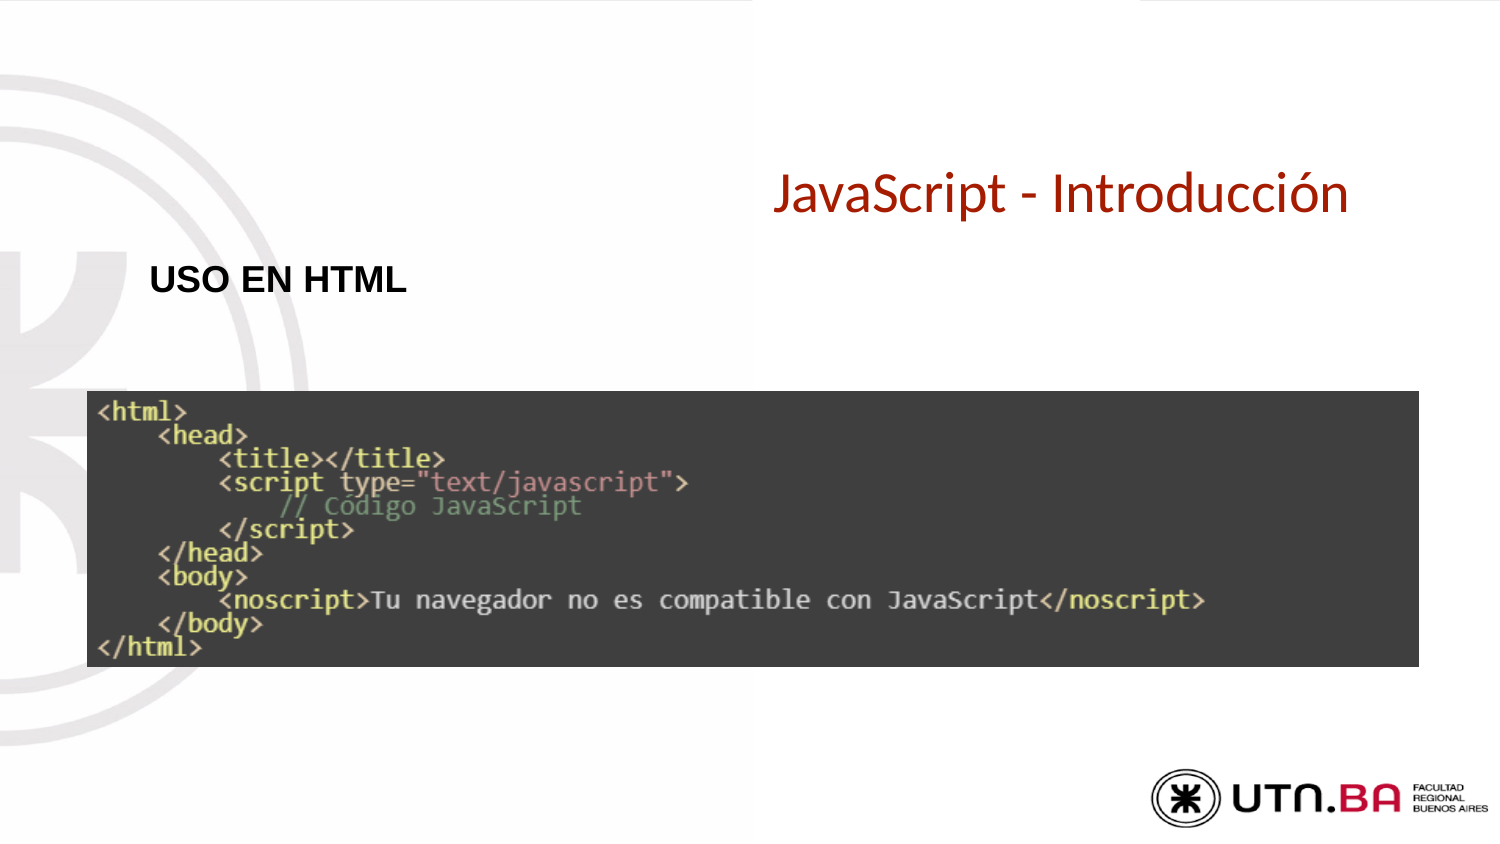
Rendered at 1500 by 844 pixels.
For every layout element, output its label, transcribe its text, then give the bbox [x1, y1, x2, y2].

list USO EN HTML [134, 235, 1366, 317]
picture [0, 0, 1500, 844]
title JavaScript - Introducción [134, 138, 1366, 235]
